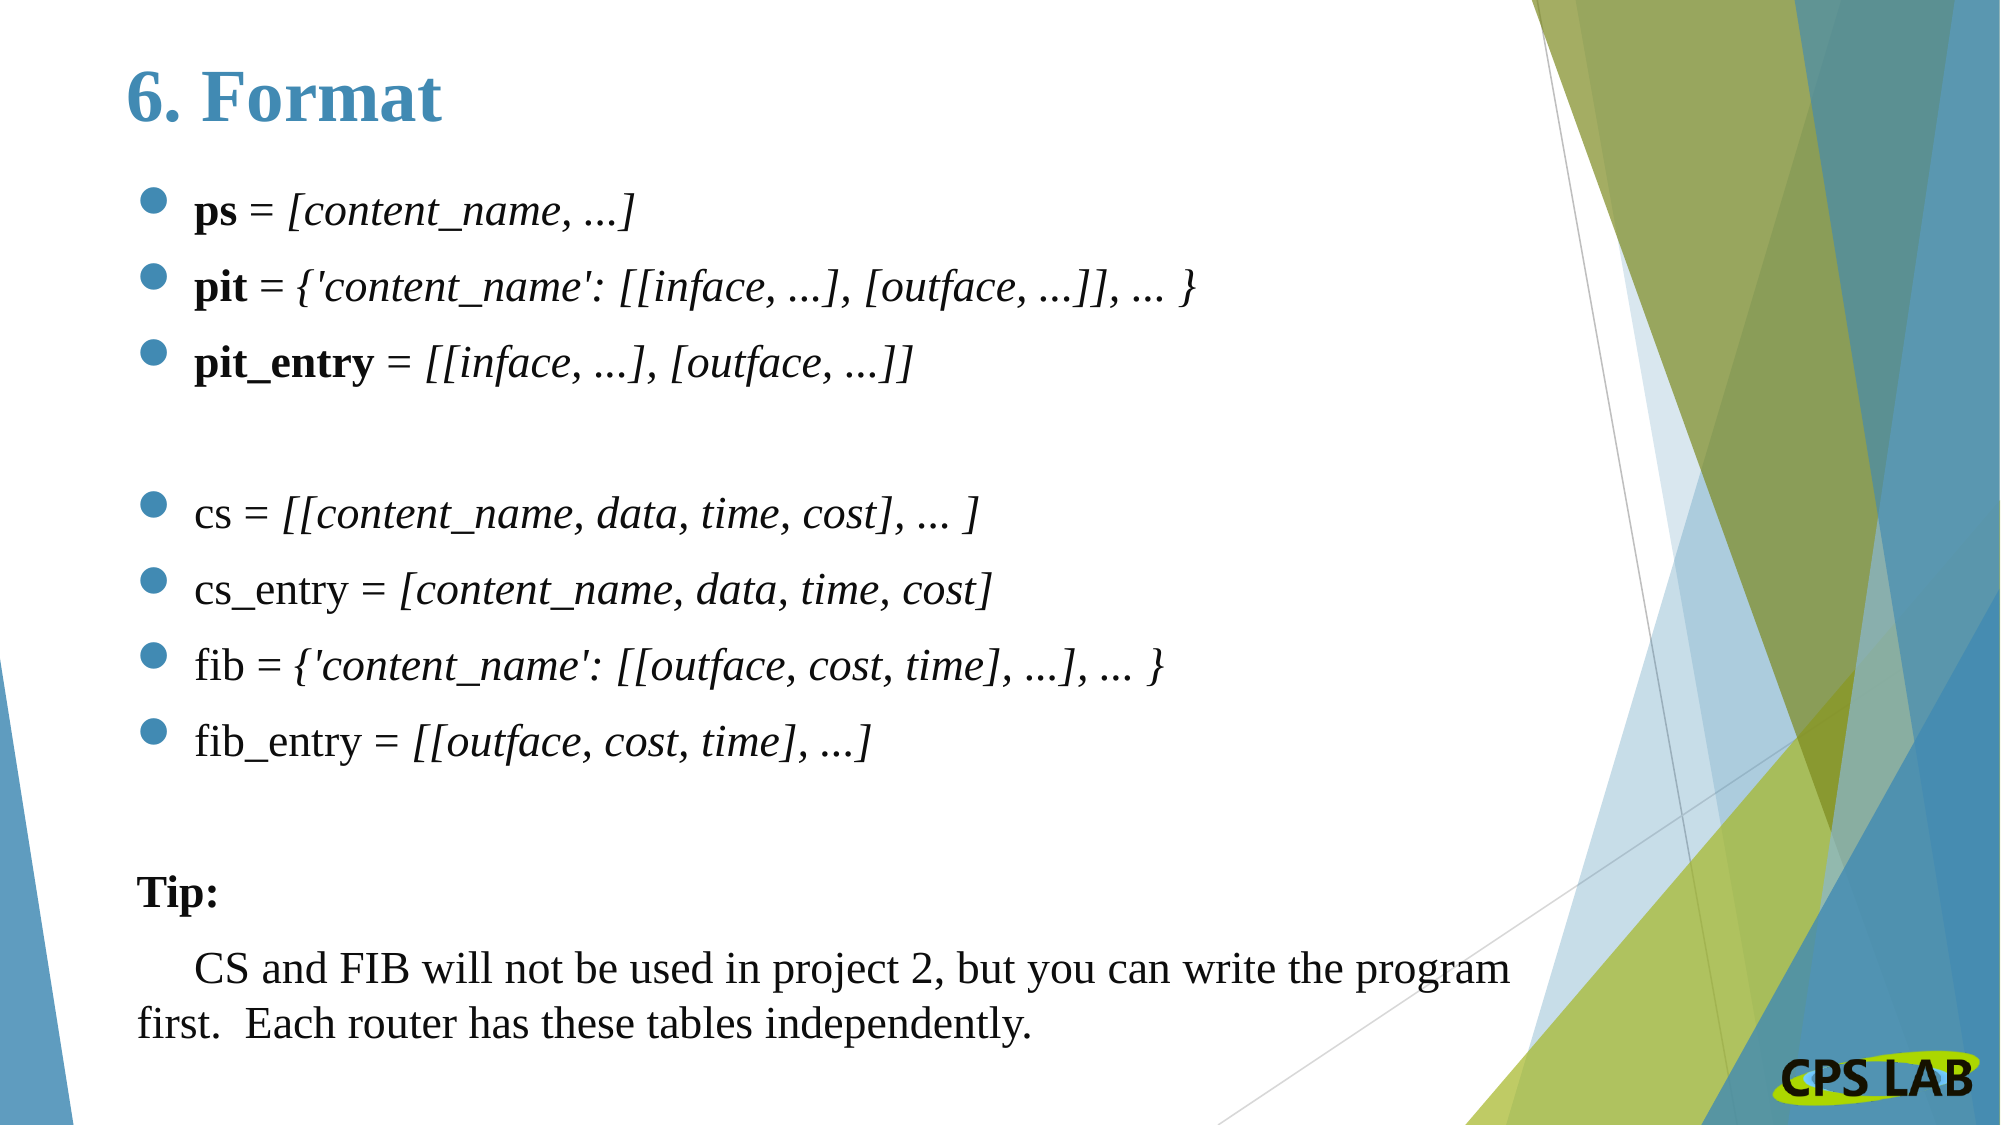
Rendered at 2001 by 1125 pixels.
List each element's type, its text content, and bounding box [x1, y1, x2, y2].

list ps = [content_name, ...] pit = {'content_name': [[inface, ...], [outface, ...]], ... } pit_entry = [[inface, ...], [outface, ...]] cs = [[content_name, data, time, cost], ... ] cs_entry = [content_name, data, time, cost] fib = {'content_name': [[outface, cost, time], ...], ... } fib_entry = [[outface, cost, time], ...] Tip: CS and FIB will not be used in project 2, but you can write the program first. Each router has these tables independently. [104, 172, 1594, 1110]
picture [1772, 1050, 1980, 1106]
title 6. Format [111, 38, 1546, 166]
